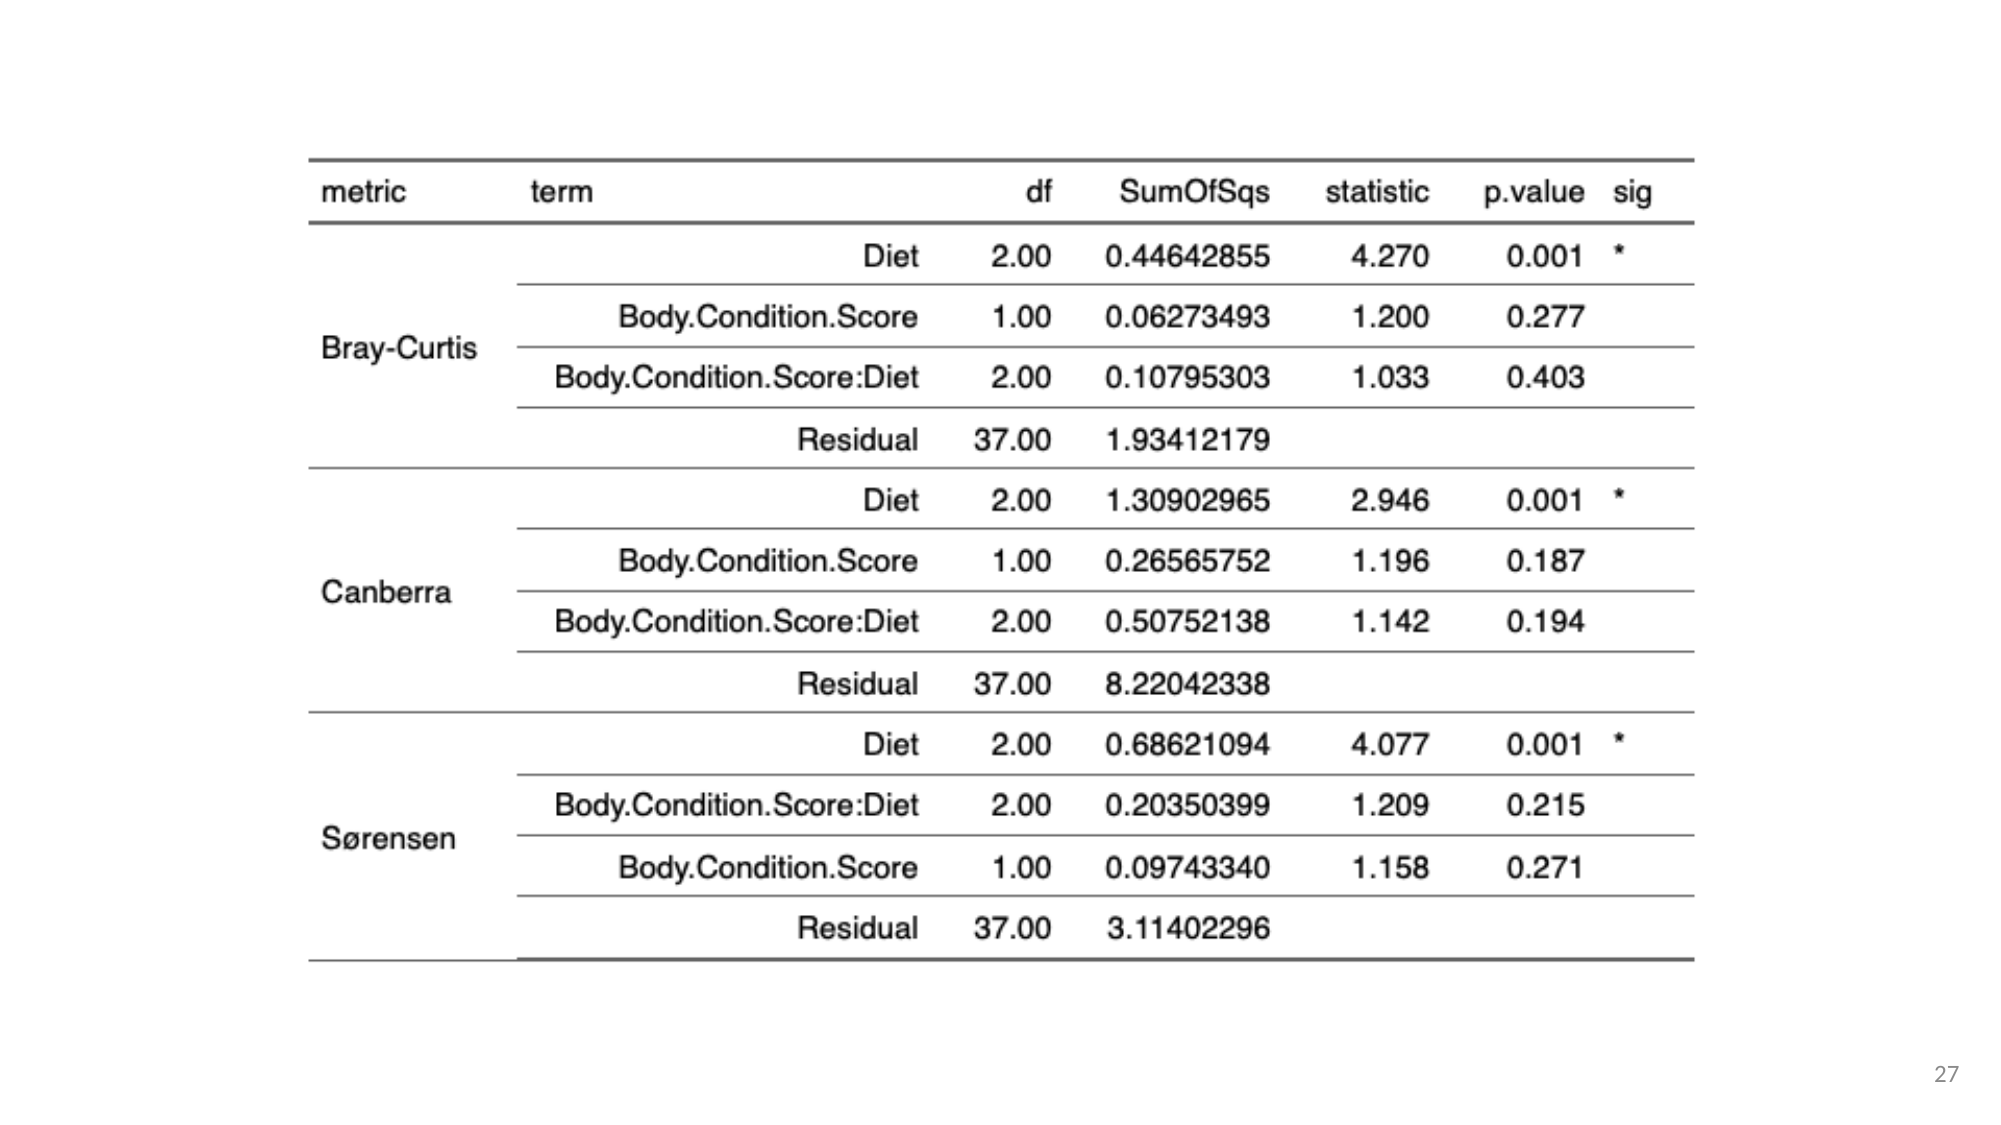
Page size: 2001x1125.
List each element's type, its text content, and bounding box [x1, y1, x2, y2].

picture [282, 142, 1718, 983]
slide_number 27 [1524, 1042, 1975, 1103]
